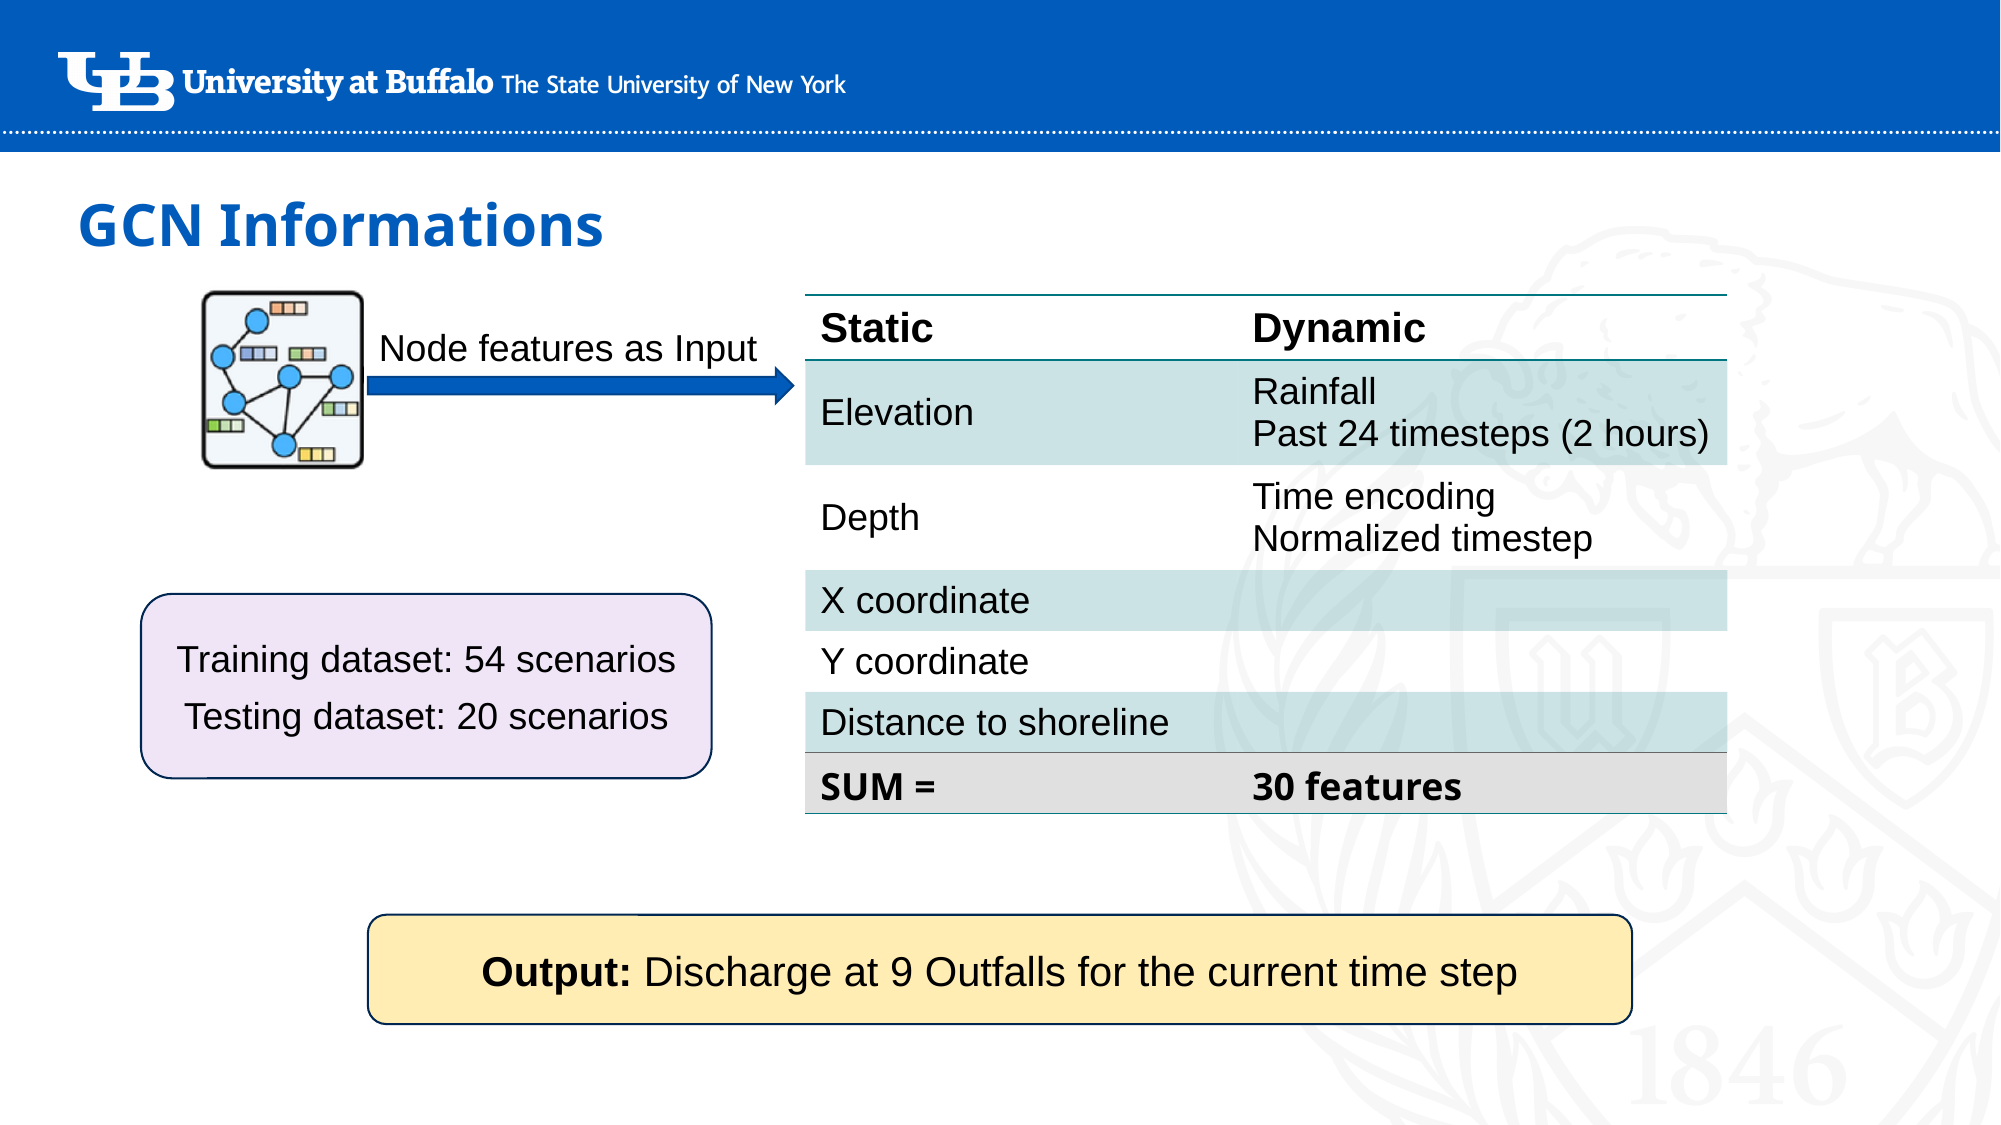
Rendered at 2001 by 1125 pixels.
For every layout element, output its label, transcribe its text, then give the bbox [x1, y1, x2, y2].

table_cell [1237, 692, 1727, 752]
table_cell Depth [805, 465, 1237, 570]
table_cell [1237, 631, 1727, 692]
table_cell Distance to shoreline [805, 692, 1237, 752]
picture [0, 0, 2001, 1125]
table_cell Rainfall Past 24 timesteps (2 hours) [1237, 361, 1727, 465]
text_box GCN Informations [62, 188, 1881, 267]
table_header Dynamic [1237, 296, 1727, 359]
text_box Training dataset: 54 scenarios Testing dataset: 20 scenarios [139, 592, 713, 780]
table_cell [1237, 570, 1727, 631]
text_box Node features as Input [364, 317, 805, 377]
table_cell 30 features [1237, 753, 1727, 813]
table_cell Time encoding Normalized timestep [1237, 465, 1727, 570]
table_cell Elevation [805, 361, 1237, 465]
text_box [366, 365, 795, 406]
table_cell Y coordinate [805, 631, 1237, 692]
table_cell SUM = [805, 753, 1237, 813]
table_header Static [805, 296, 1237, 359]
text_box Output: Discharge at 9 Outfalls for the current time step [366, 913, 1634, 1026]
table_cell X coordinate [805, 570, 1237, 631]
